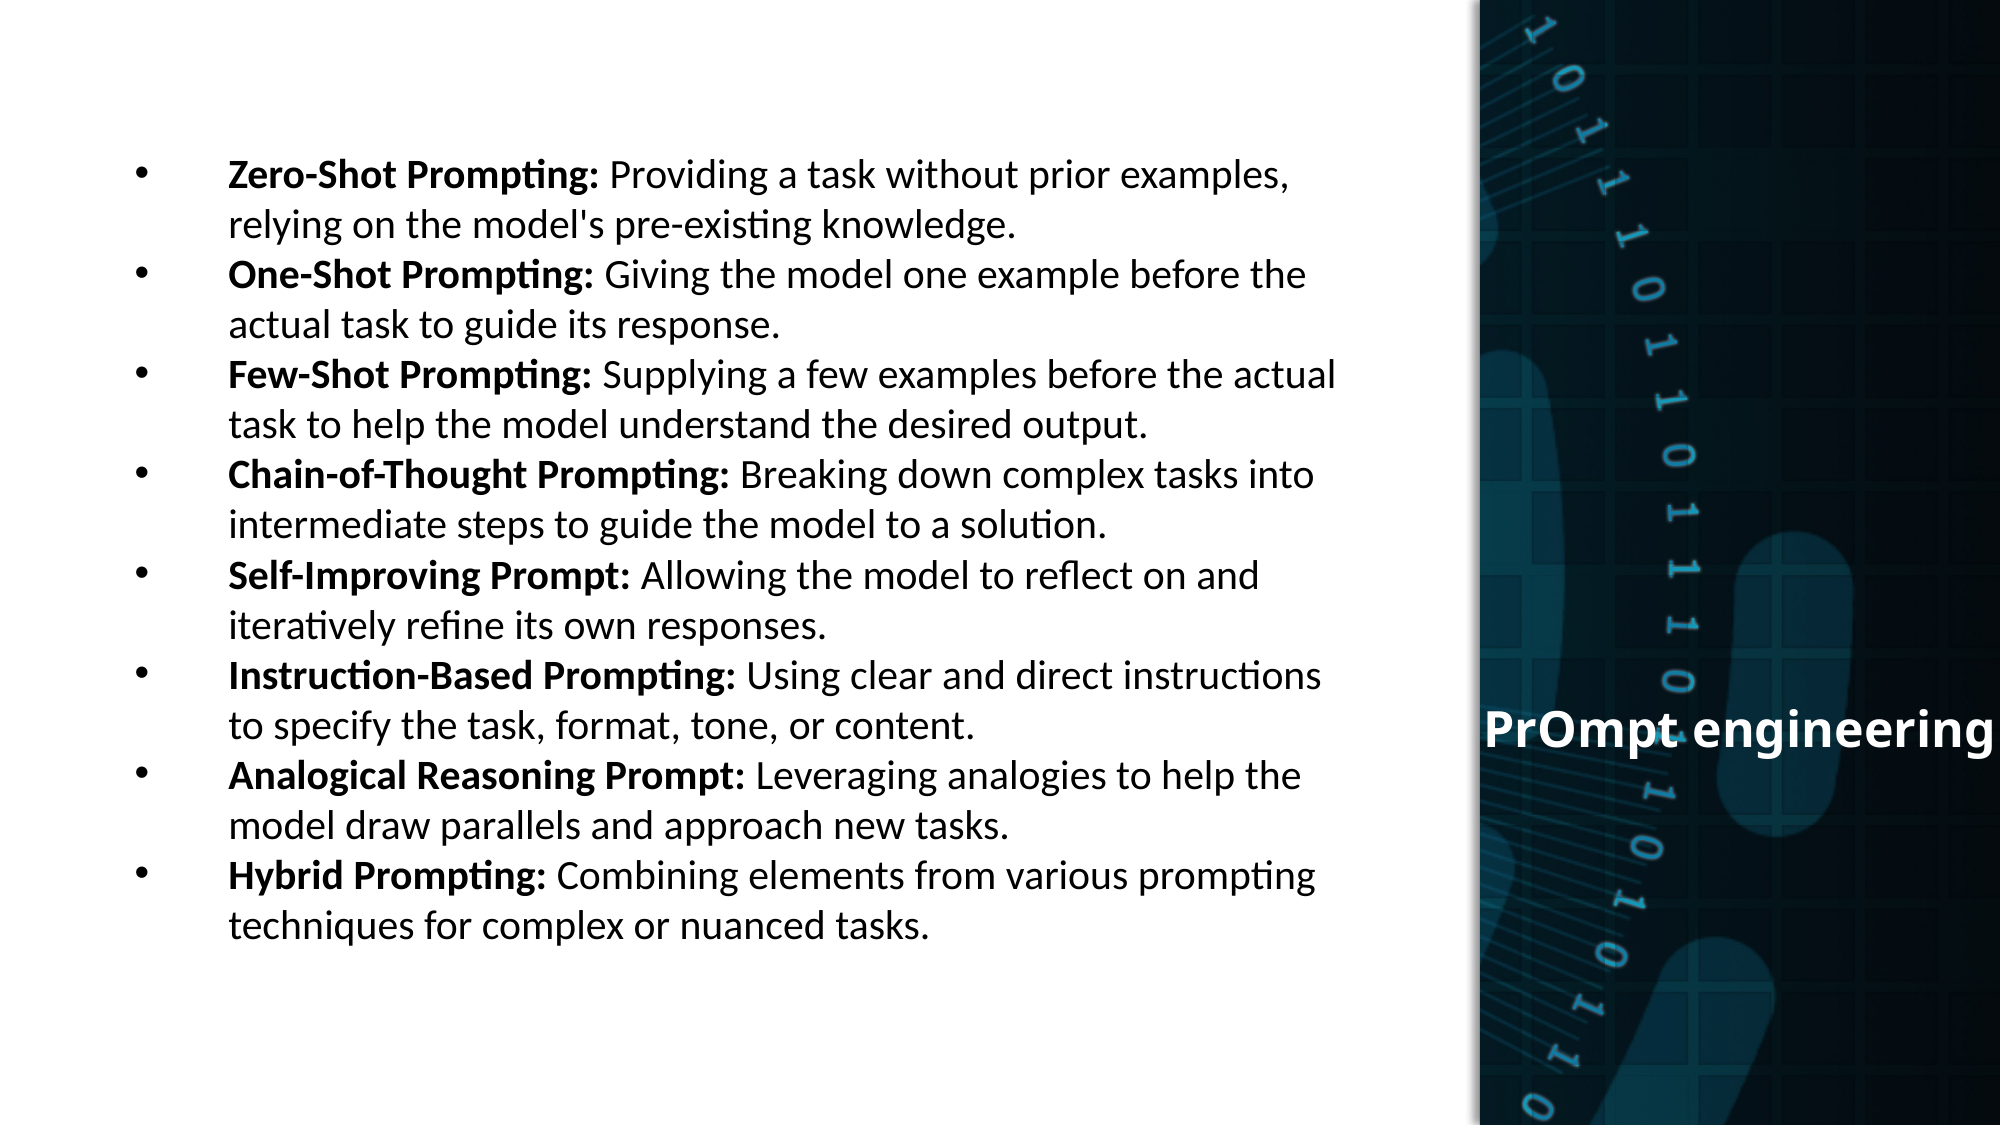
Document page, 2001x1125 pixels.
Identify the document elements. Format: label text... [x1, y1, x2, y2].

text_box PrOmpt engineering [1479, 0, 2000, 1125]
text_box Zero-Shot Prompting: Providing a task without prior examples, relying on the model's pre-existing knowledge. One-Shot Prompting: Giving the model one example before the actual task to guide its response. Few-Shot Prompting: Supplying a few examples before the actual task to help the model understand the desired output. Chain-of-Thought Prompting: Breaking down complex tasks into intermediate steps to guide the model to a solution. Self-Improving Prompt: Allowing the model to reflect on and iteratively refine its own responses. Instruction-Based Prompting: Using clear and direct instructions to specify the task, format, tone, or content. Analogical Reasoning Prompt: Leveraging analogies to help the model draw parallels and approach new tasks. Hybrid Prompting: Combining elements from various prompting techniques for complex or nuanced tasks. [44, 139, 1356, 955]
